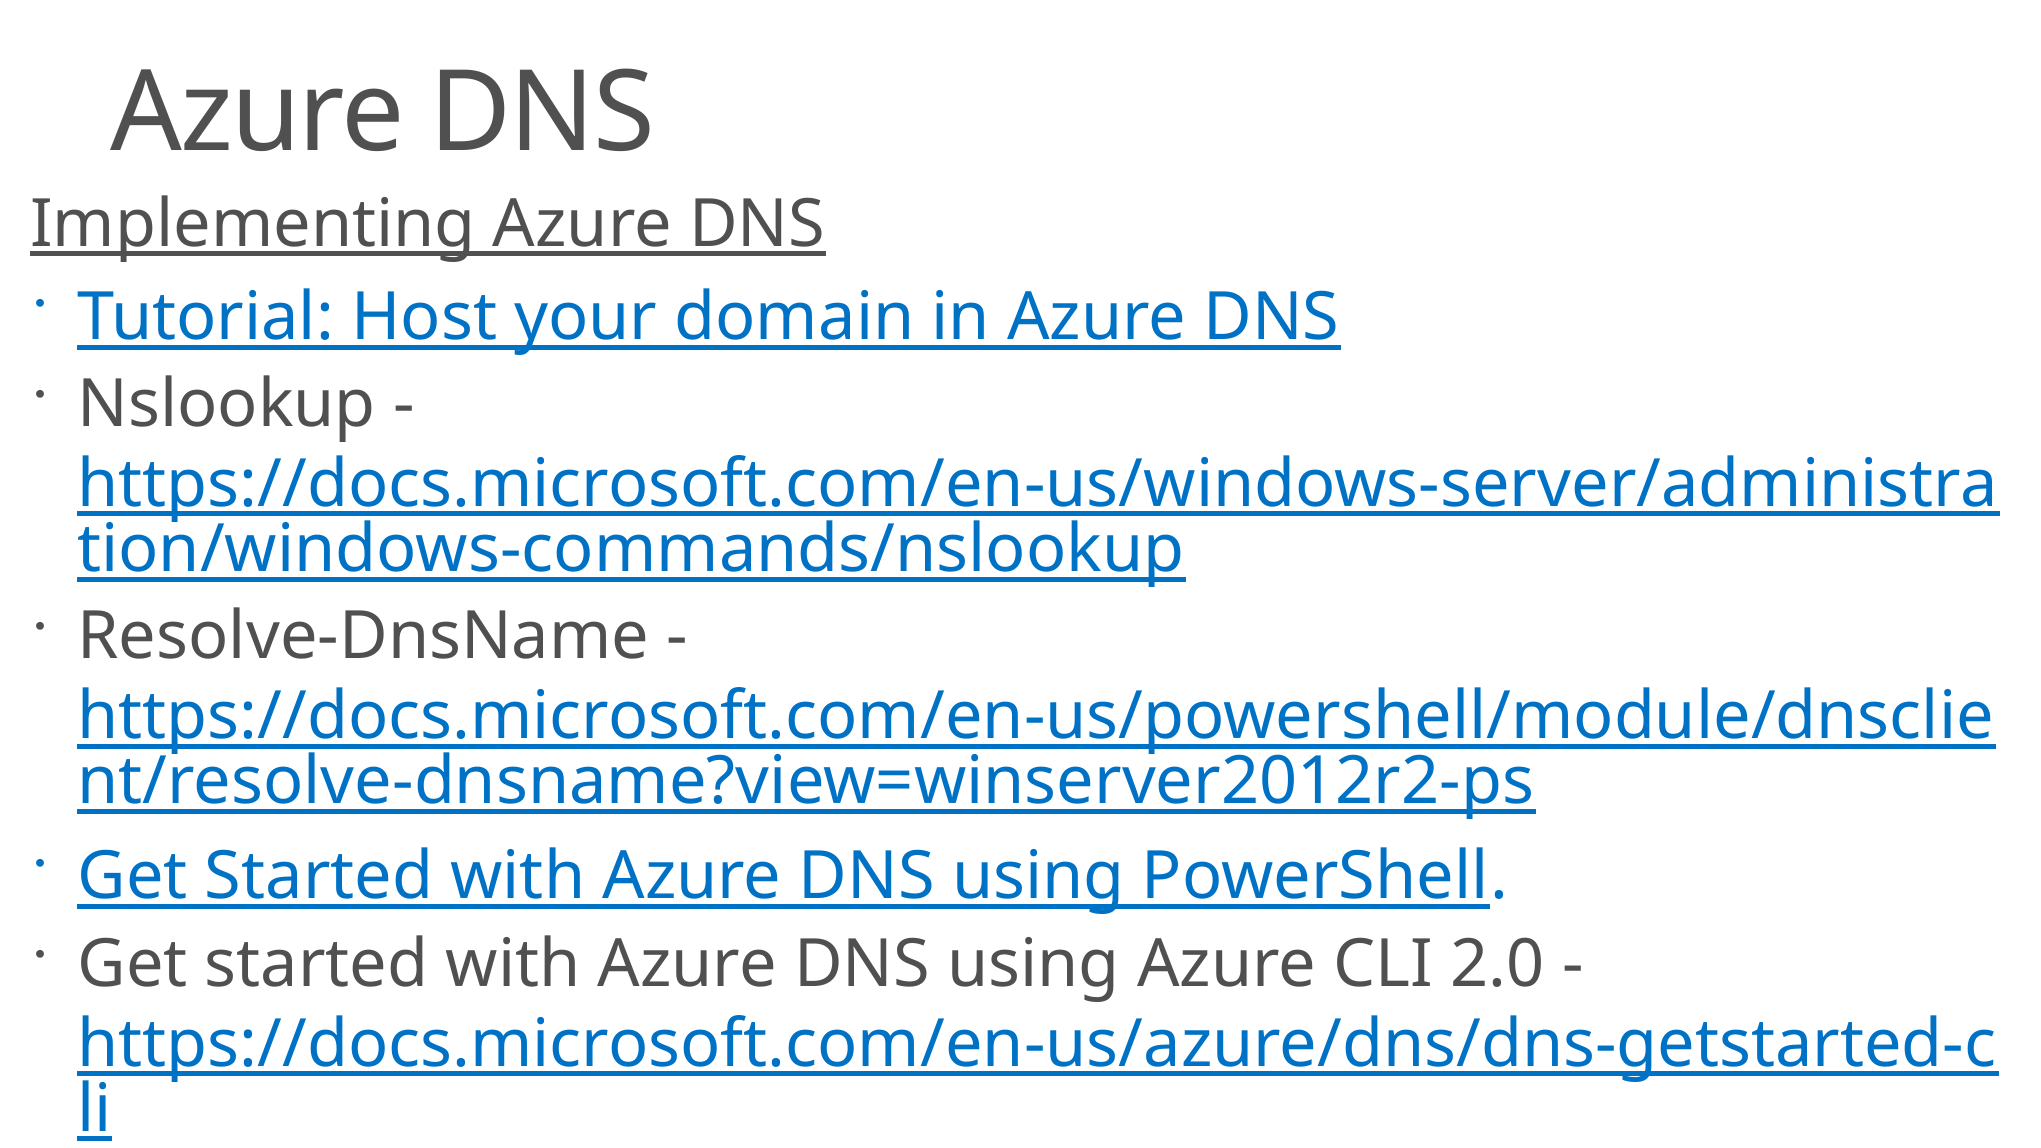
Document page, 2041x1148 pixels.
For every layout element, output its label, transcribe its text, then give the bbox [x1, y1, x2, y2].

list Implementing Azure DNS Tutorial: Host your domain in Azure DNS Nslookup - https://docs.microsoft.com/en-us/windows-server/administration/windows-commands/nslookup Resolve-DnsName - https://docs.microsoft.com/en-us/powershell/module/dnsclient/resolve-dnsname?view=winserver2012r2-ps Get Started with Azure DNS using PowerShell. Get started with Azure DNS using Azure CLI 2.0 - https://docs.microsoft.com/en-us/azure/dns/dns-getstarted-cli [0, 164, 2041, 1131]
title Azure DNS [86, 38, 1953, 164]
